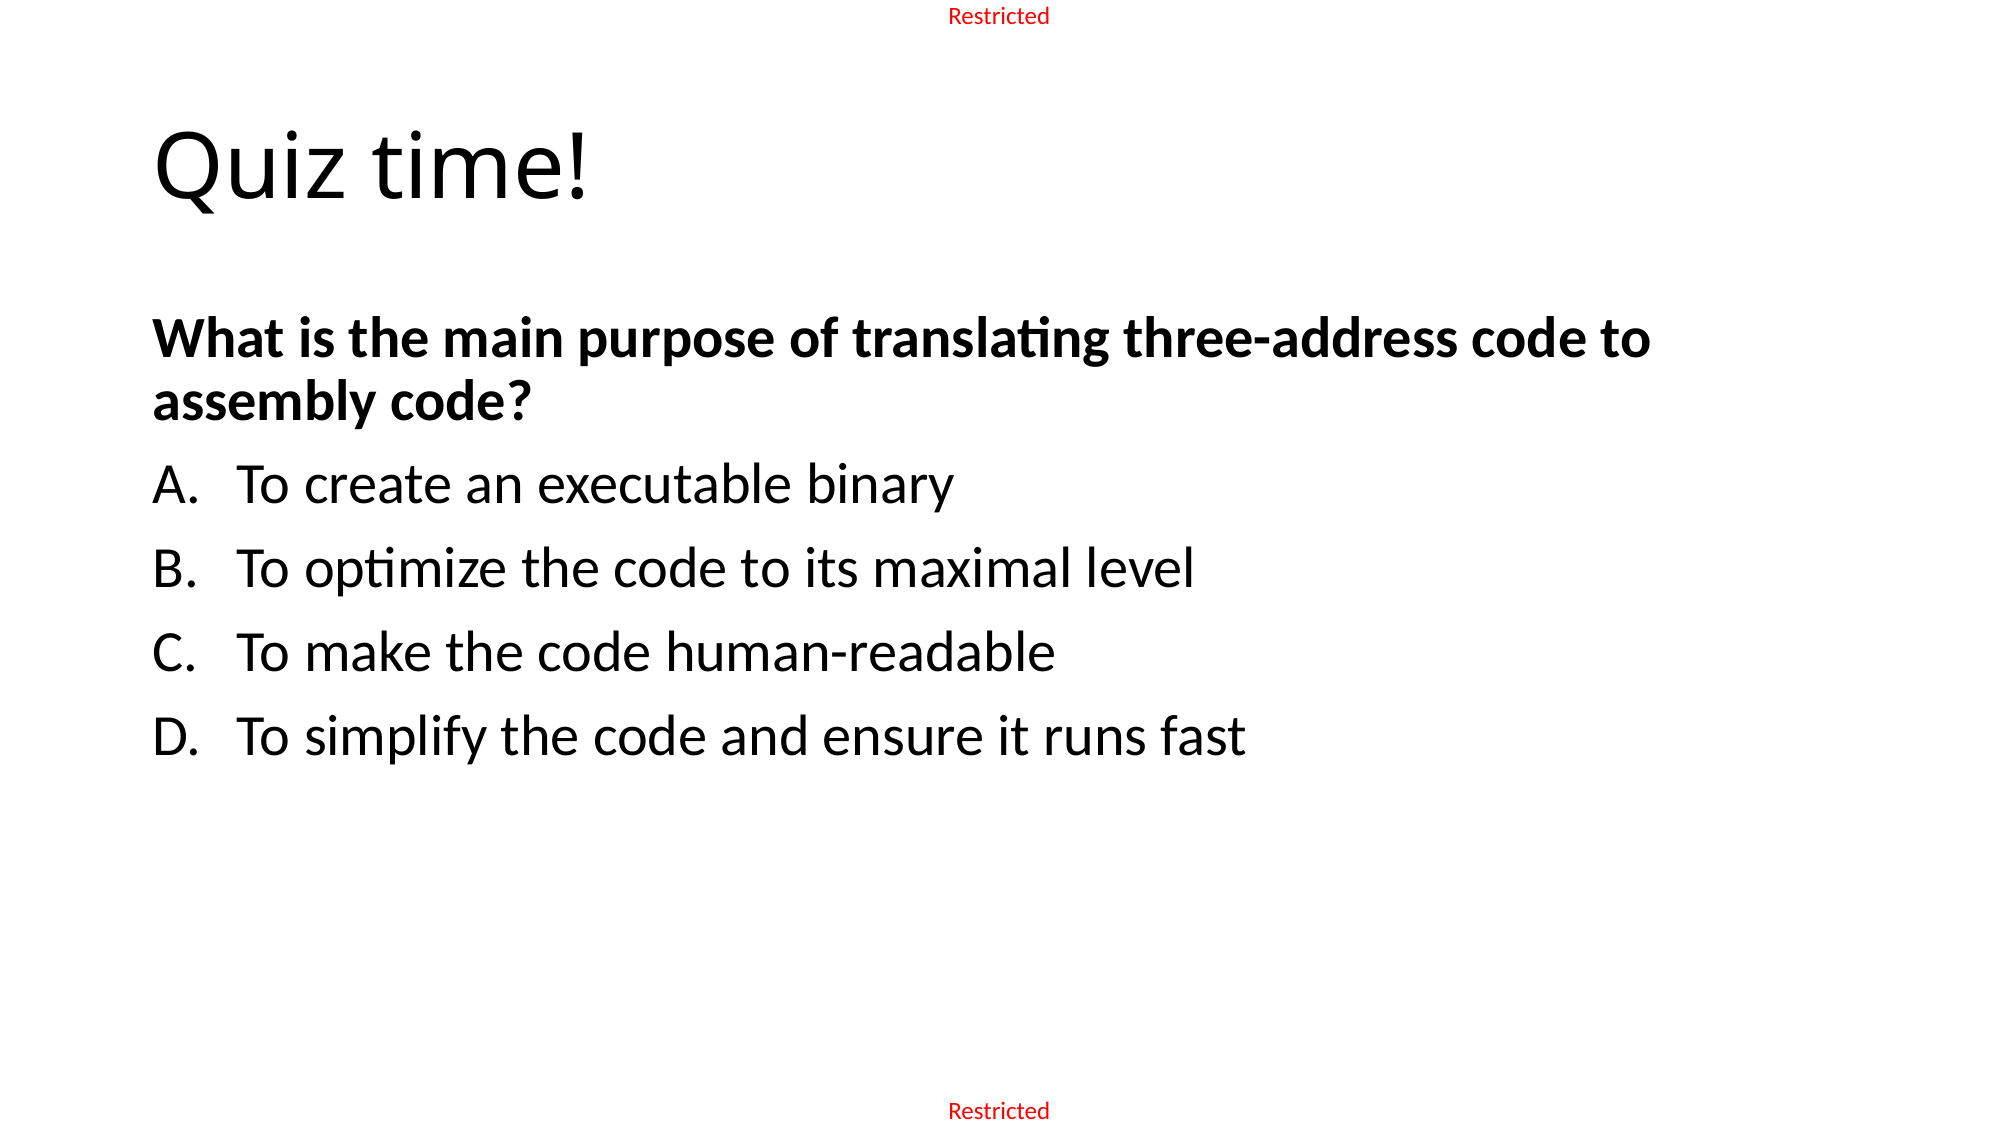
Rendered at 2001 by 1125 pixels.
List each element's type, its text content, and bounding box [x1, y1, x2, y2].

title Quiz time! [137, 59, 1863, 278]
list What is the main purpose of translating three-address code to assembly code? To create an executable binary To optimize the code to its maximal level To make the code human-readable To simplify the code and ensure it runs fast [137, 299, 1863, 1014]
